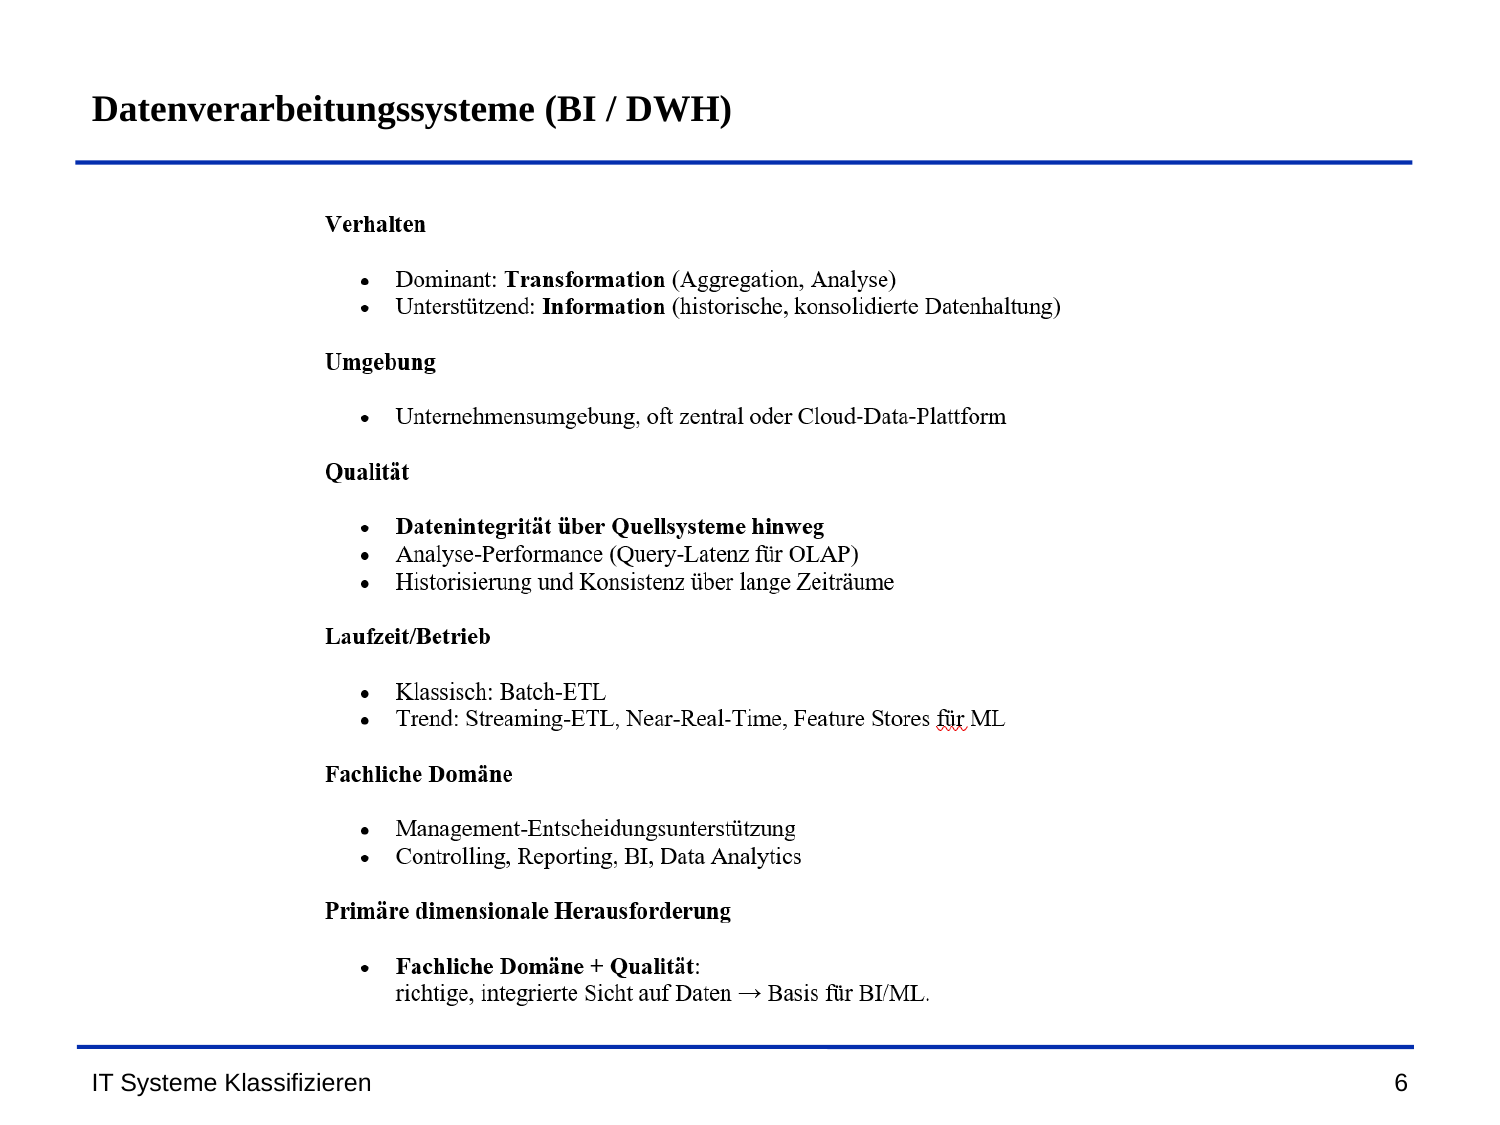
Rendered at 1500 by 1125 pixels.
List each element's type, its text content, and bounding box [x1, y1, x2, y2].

picture [283, 195, 1217, 1033]
title Datenverarbeitungssysteme (BI / DWH) [76, 42, 1412, 171]
